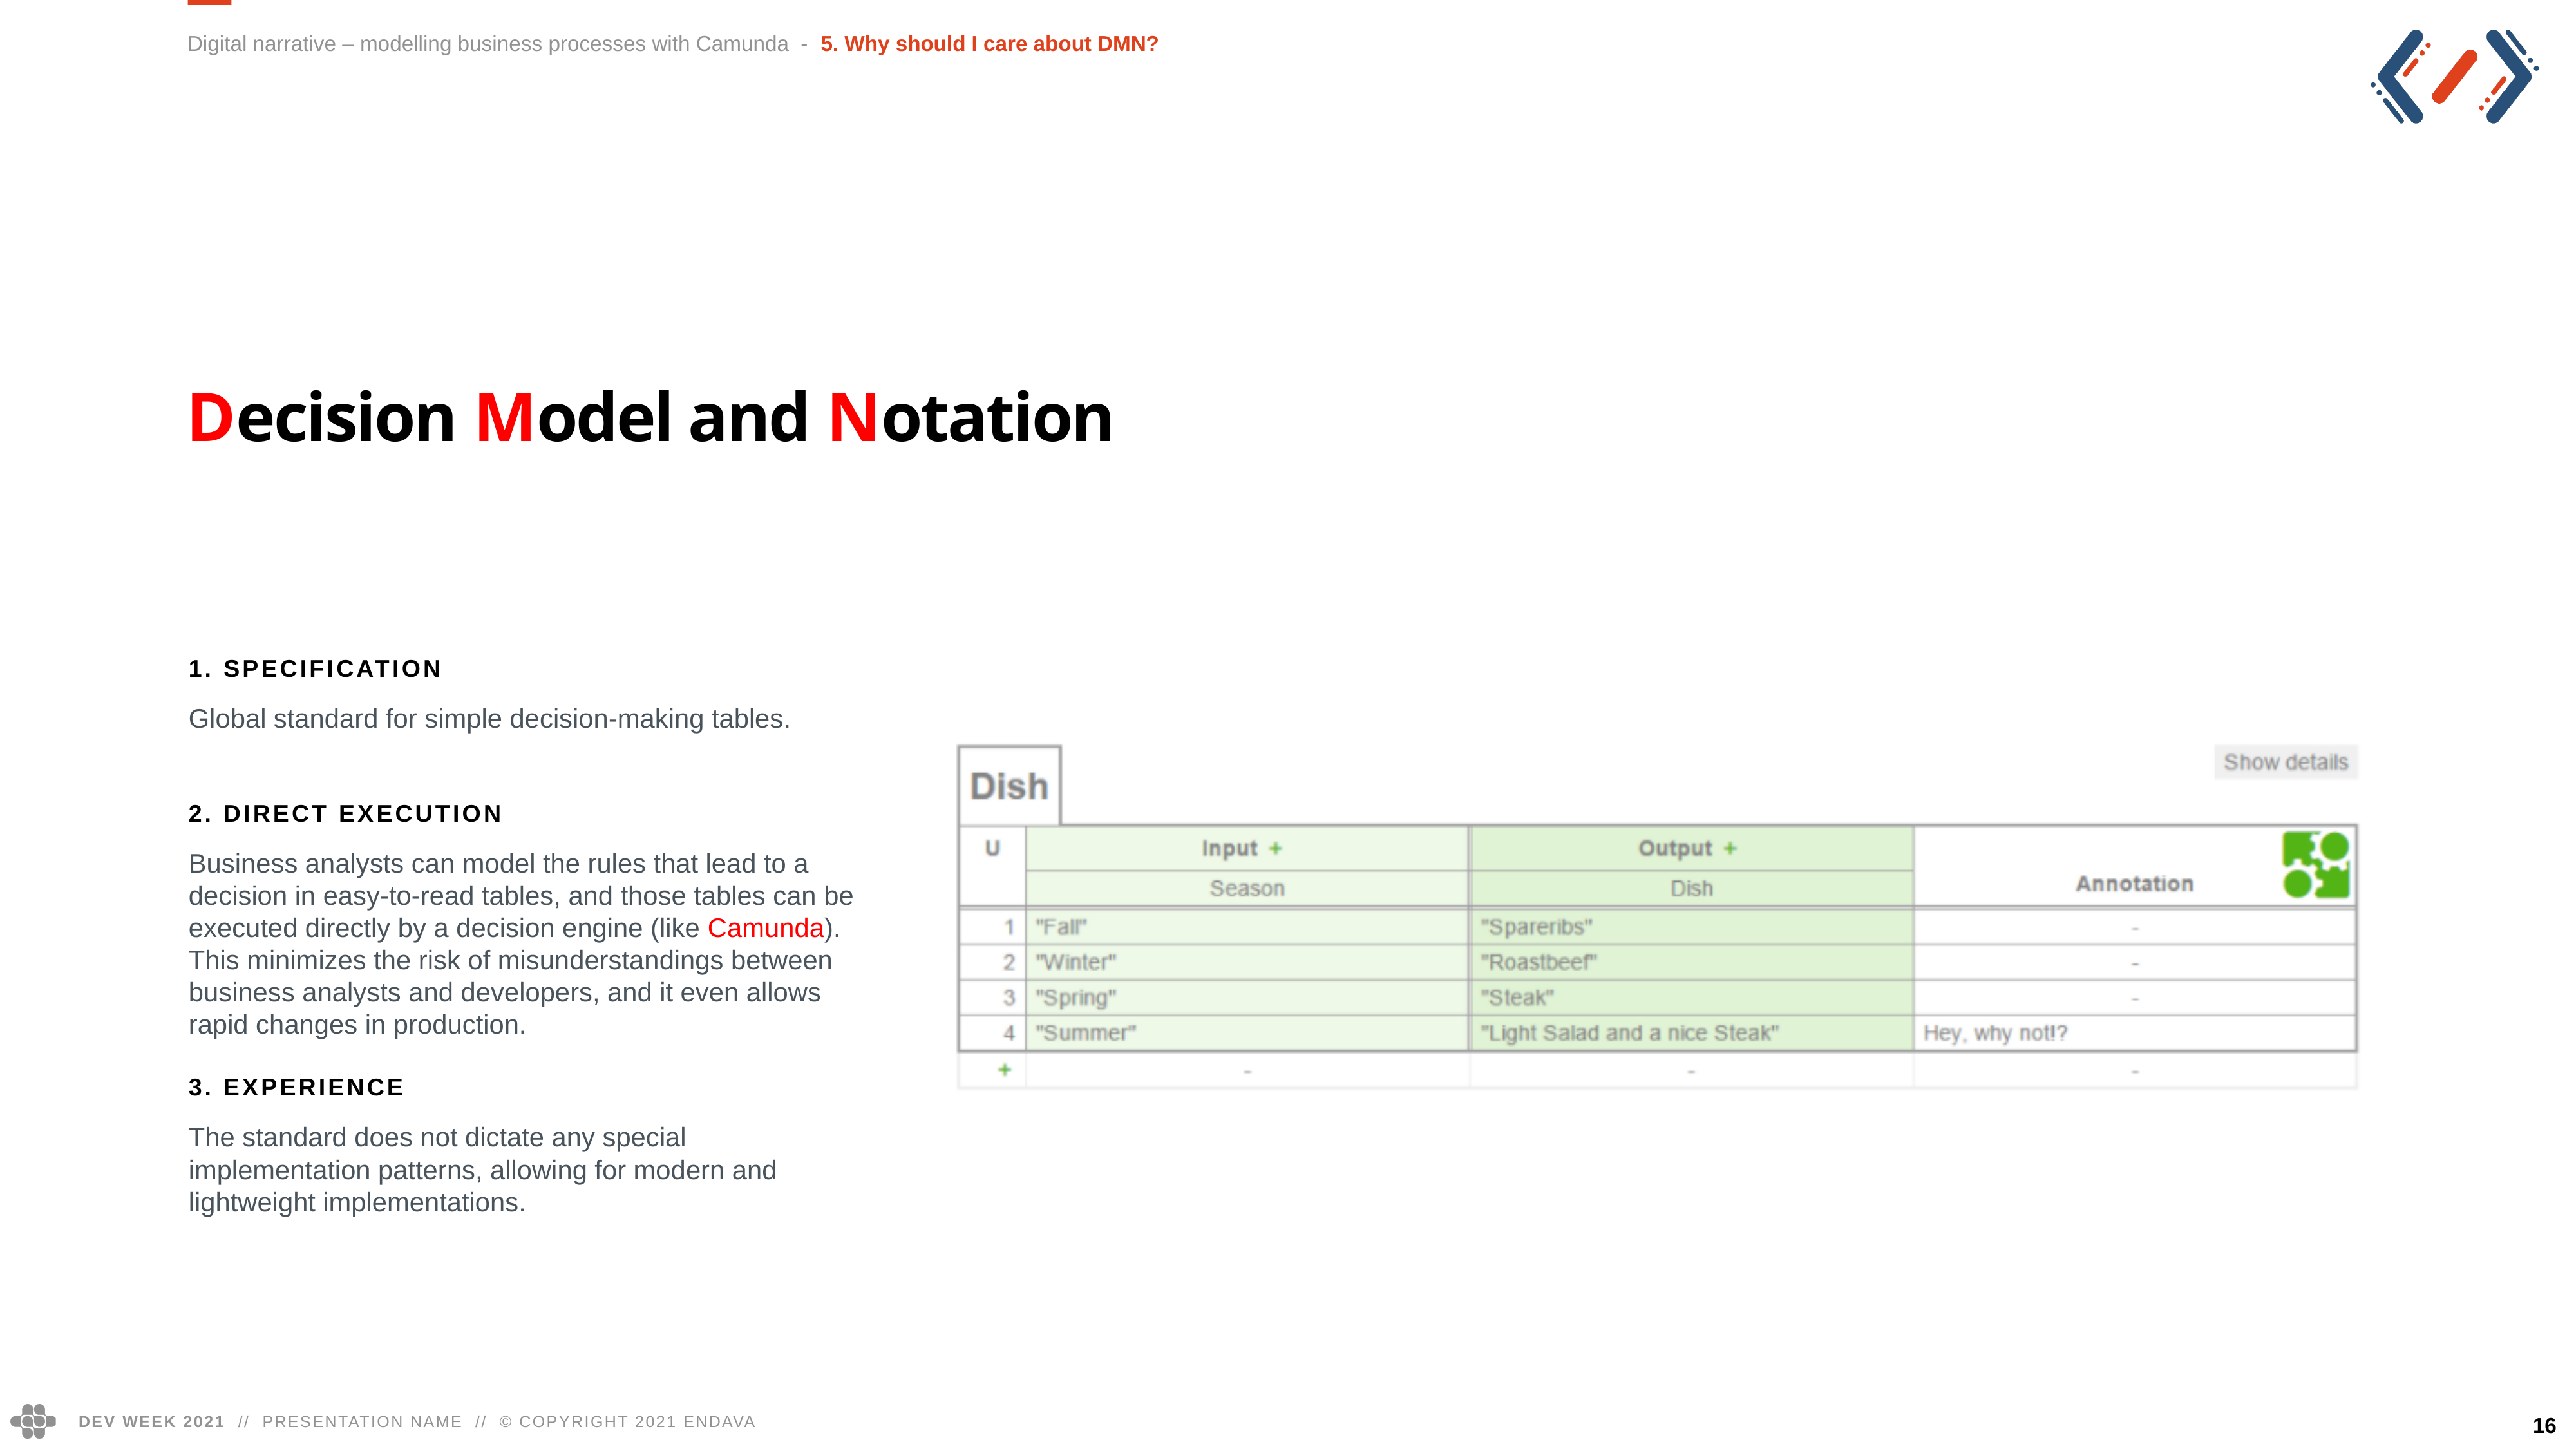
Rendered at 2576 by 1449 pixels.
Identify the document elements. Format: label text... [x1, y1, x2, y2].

slide_number 16 [2523, 1403, 2565, 1445]
picture [936, 724, 2395, 1113]
text_box 1. SPECIFICATION Global standard for simple decision-making tables. 2. Direct Execution Business analysts can model the rules that lead to a decision in easy-to-read tables, and those tables can be executed directly by a decision engine (like Camunda). This minimizes the risk of misunderstandings between business analysts and developers, and it even allows rapid changes in production. 3. Experience The standard does not dictate any special implementation patterns, allowing for modern and lightweight implementations. [181, 653, 2459, 1287]
text_box Decision Model and Notation [181, 384, 1490, 460]
list Digital narrative – modelling business processes with Camunda - 5. Why should I care about DMN? [179, 21, 1193, 64]
picture [2309, 0, 2576, 209]
